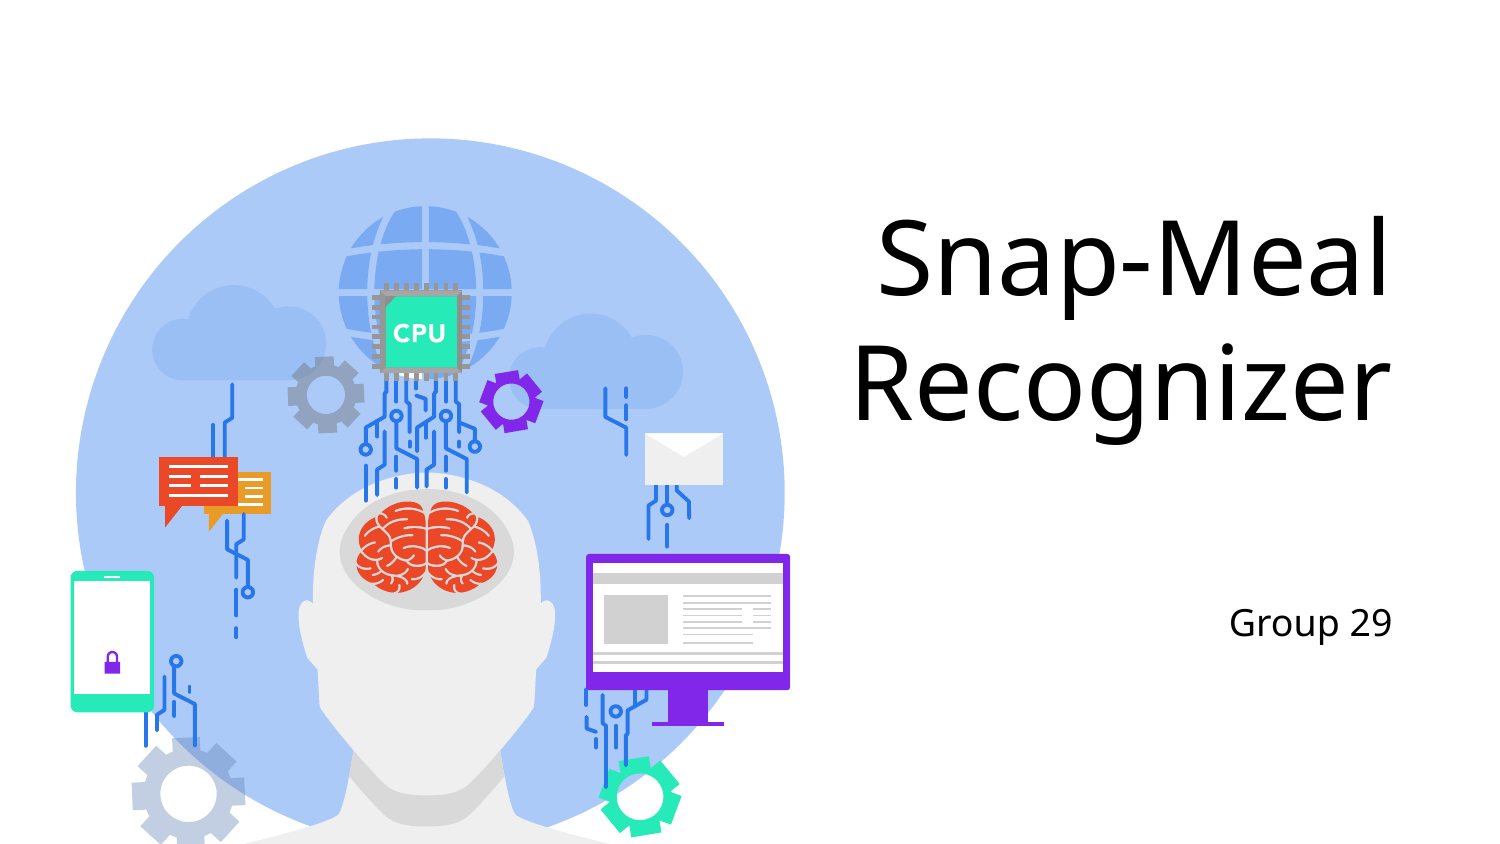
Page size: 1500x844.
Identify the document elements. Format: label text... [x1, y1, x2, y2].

subtitle Group 29 [984, 584, 1408, 702]
title Snap-Meal Recognizer [825, 176, 1408, 585]
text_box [70, 138, 791, 844]
